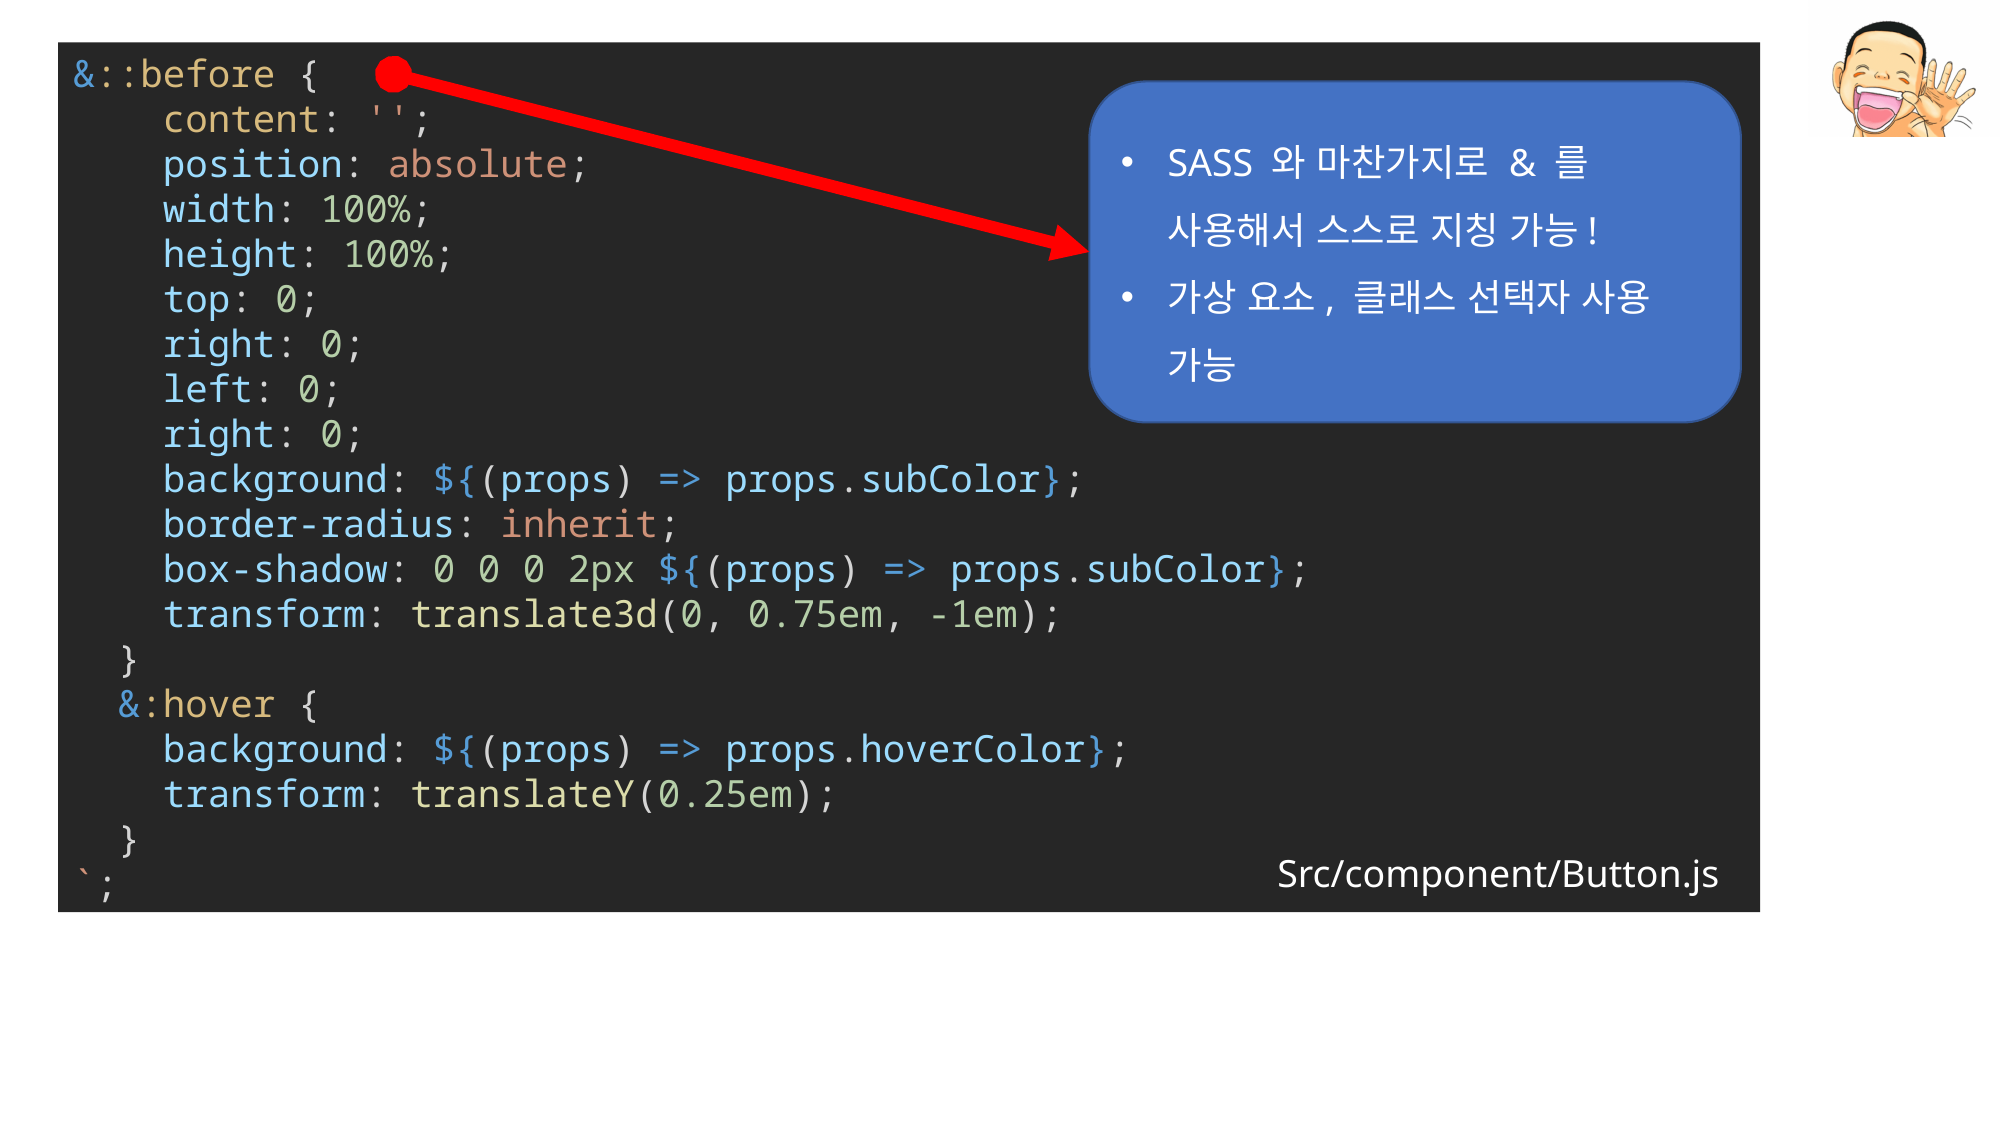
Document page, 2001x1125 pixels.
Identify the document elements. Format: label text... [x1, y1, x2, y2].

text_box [393, 74, 1090, 252]
text_box Src/component/Button.js [1262, 842, 1735, 903]
text_box SASS 와 마찬가지로 & 를 사용해서 스스로 지칭 가능! 가상 요소, 클래스 선택자 사용 가능 [1088, 80, 1742, 424]
text_box &::before { content: ''; position: absolute; width: 100%; height: 100%; top: 0; right: 0; left: 0; right: 0; background: ${(props) => props.subColor}; border-radius: inherit; box-shadow: 0 0 0 2px ${(props) => props.subColor}; transform: translate3d(0, 0.75em, -1em); } &:hover { background: ${(props) => props.hoverColor}; transform: translateY(0.25em); } `; [58, 42, 1761, 913]
picture [1808, 0, 2000, 137]
